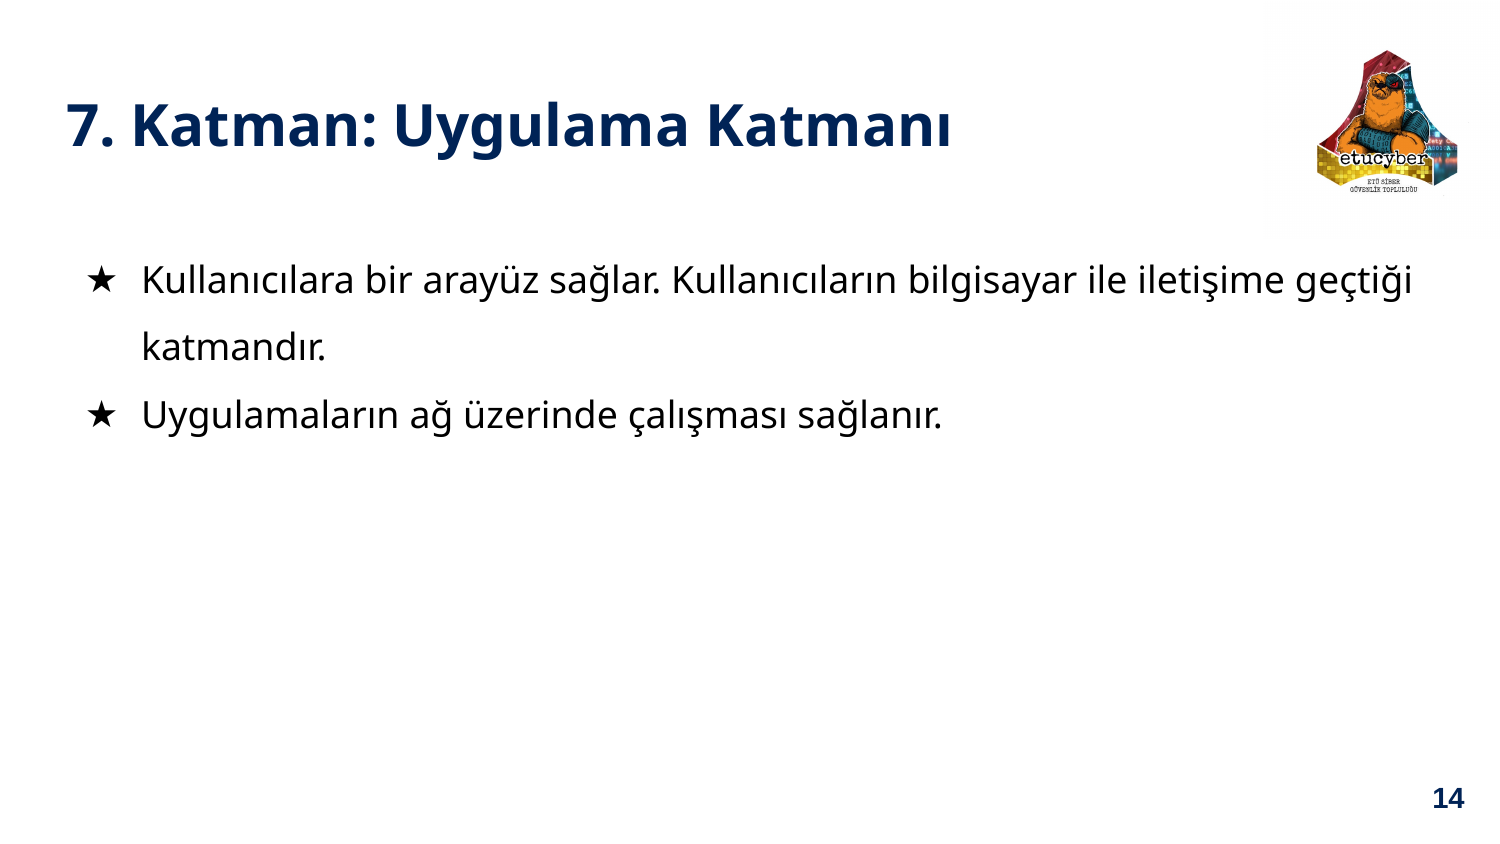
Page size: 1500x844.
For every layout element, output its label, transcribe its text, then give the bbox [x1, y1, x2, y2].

list Kullanıcılara bir arayüz sağlar. Kullanıcıların bilgisayar ile iletişime geçtiği katmandır. Uygulamaların ağ üzerinde çalışması sağlanır. [51, 218, 1449, 779]
title 7. Katman: Uygulama Katmanı [51, 72, 1258, 167]
picture [1263, 1, 1500, 239]
slide_number ‹#› [1389, 764, 1480, 830]
